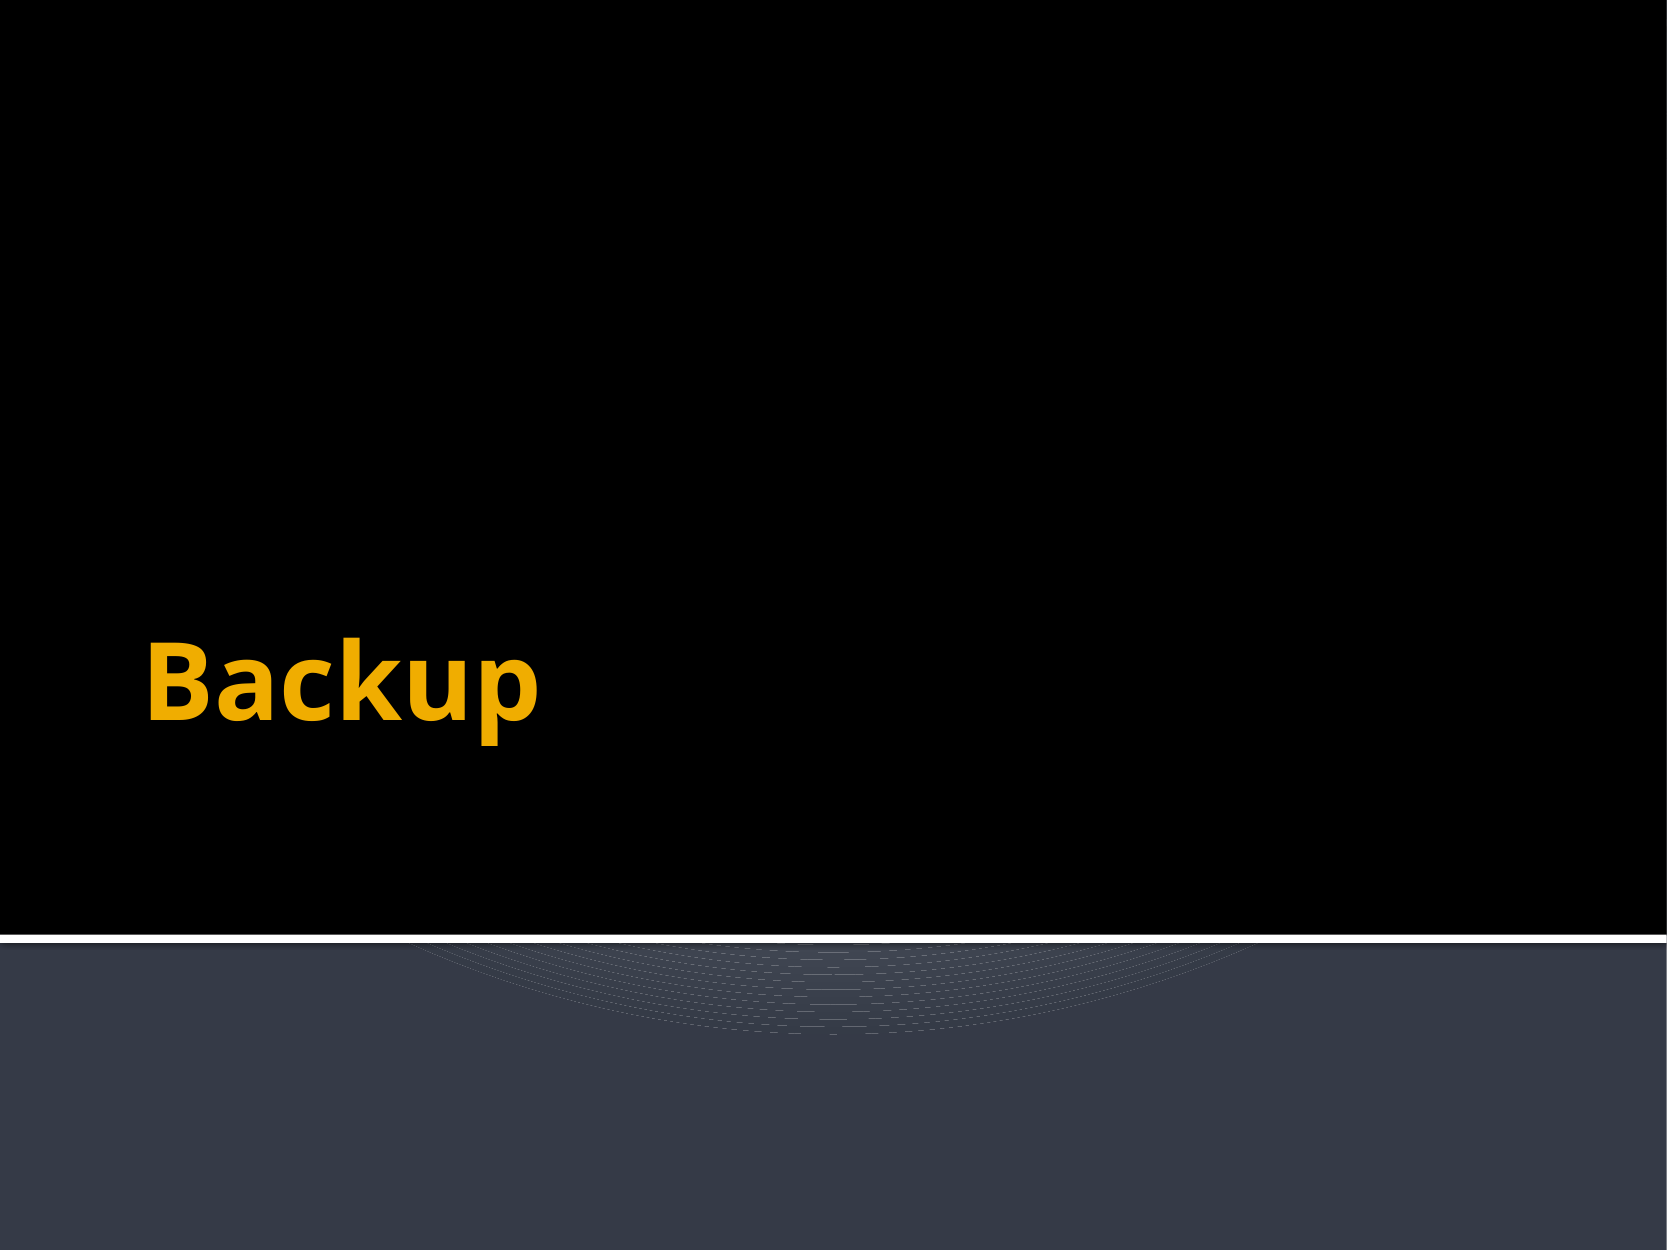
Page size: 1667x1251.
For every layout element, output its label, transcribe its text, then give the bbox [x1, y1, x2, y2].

title Backup [125, 611, 1598, 917]
